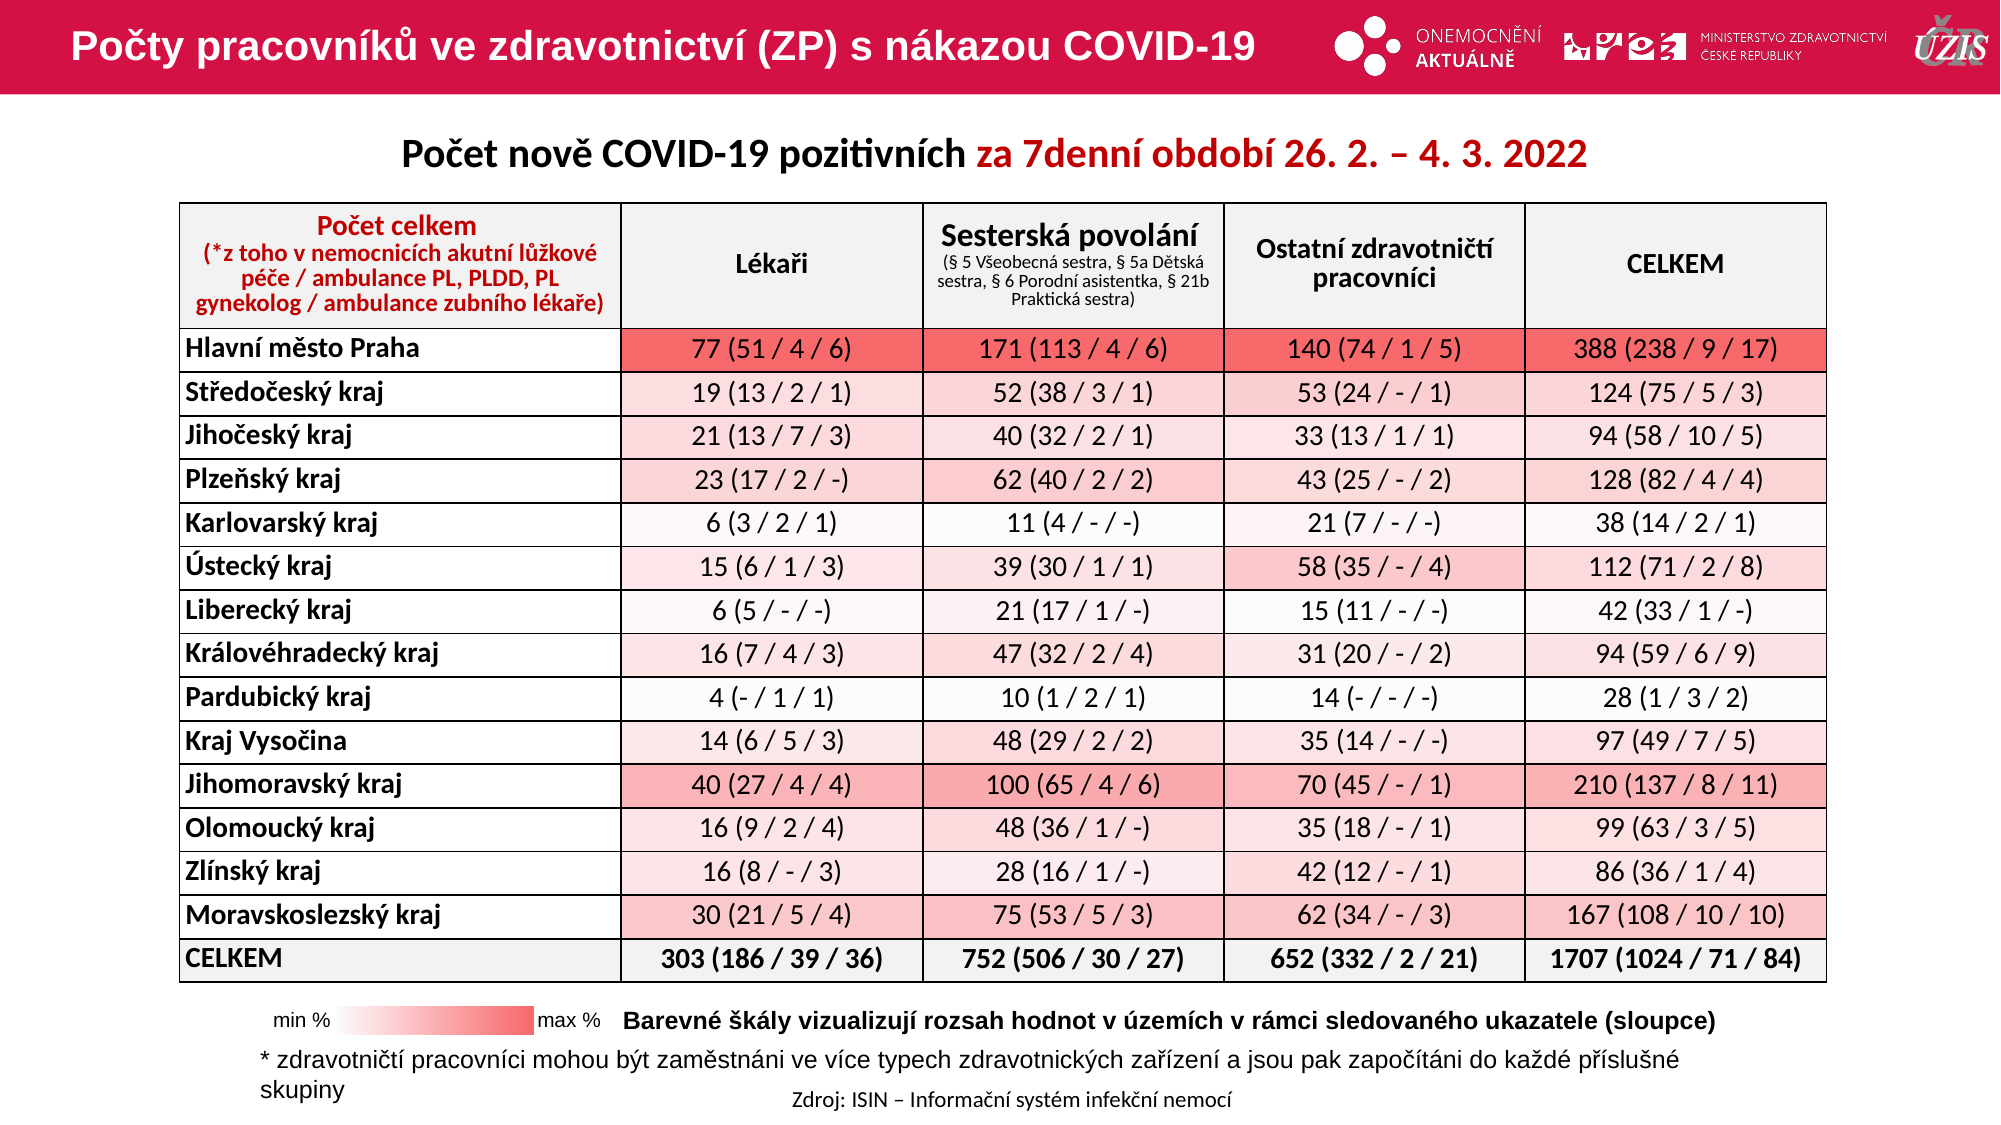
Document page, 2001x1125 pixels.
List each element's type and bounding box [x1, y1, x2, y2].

table_cell [180, 417, 620, 458]
table_cell [622, 852, 922, 894]
title [55, 0, 1346, 95]
table_cell [1225, 765, 1524, 807]
table_cell [924, 896, 1223, 938]
table_cell [1225, 504, 1524, 546]
table_cell [924, 417, 1223, 458]
picture [1915, 15, 1989, 66]
table_header [180, 204, 620, 328]
table_cell [1526, 634, 1826, 676]
table_cell [1526, 678, 1826, 720]
table_cell [1526, 373, 1826, 415]
table_cell [622, 591, 922, 633]
table_cell [924, 678, 1223, 720]
table_cell [924, 634, 1223, 676]
table_cell [622, 504, 922, 546]
table_cell [1526, 765, 1826, 807]
table_cell [1225, 329, 1524, 371]
table_cell [1225, 852, 1524, 894]
table_cell [924, 547, 1223, 589]
table_cell [1225, 896, 1524, 938]
table_cell [622, 417, 922, 458]
table_cell [622, 765, 922, 807]
table_cell [1526, 940, 1826, 981]
table_cell [1225, 809, 1524, 851]
table_cell [1526, 722, 1826, 763]
picture [1346, 16, 1542, 76]
table_cell [1526, 852, 1826, 894]
table_header [622, 204, 922, 328]
table_cell [180, 809, 620, 851]
table_cell [1225, 417, 1524, 458]
table_cell [1526, 547, 1826, 589]
table_cell [1225, 547, 1524, 589]
table_cell [622, 547, 922, 589]
table_cell [180, 765, 620, 807]
table_cell [1225, 940, 1524, 981]
table_cell [924, 329, 1223, 371]
table_cell [622, 940, 922, 981]
table_cell [180, 591, 620, 633]
table_cell [924, 940, 1223, 981]
table_cell [180, 896, 620, 938]
picture [1563, 31, 1888, 60]
text_box [100, 118, 1900, 184]
table_cell [1225, 722, 1524, 763]
table_cell [180, 940, 620, 981]
table_cell [180, 504, 620, 546]
table_cell [1526, 591, 1826, 633]
table_cell [924, 591, 1223, 633]
table_cell [1225, 678, 1524, 720]
table_cell [924, 504, 1223, 546]
table_cell [1225, 373, 1524, 415]
table_cell [622, 460, 922, 502]
table_cell [1526, 896, 1826, 938]
table_header [1526, 204, 1826, 328]
table_cell [622, 678, 922, 720]
table_cell [180, 722, 620, 763]
table_cell [1526, 329, 1826, 371]
table_cell [622, 722, 922, 763]
table_cell [1225, 460, 1524, 502]
table_cell [1526, 504, 1826, 546]
table_cell [1526, 460, 1826, 502]
table_cell [180, 460, 620, 502]
table_cell [924, 852, 1223, 894]
table_cell [924, 765, 1223, 807]
table_cell [1526, 809, 1826, 851]
table_cell [180, 329, 620, 371]
table_header [1225, 204, 1524, 328]
table_cell [924, 722, 1223, 763]
table_cell [924, 460, 1223, 502]
table_cell [180, 547, 620, 589]
table_cell [622, 373, 922, 415]
table_cell [1526, 417, 1826, 458]
table_cell [924, 373, 1223, 415]
table_cell [622, 634, 922, 676]
table_cell [1225, 634, 1524, 676]
table_cell [180, 373, 620, 415]
table_header [924, 204, 1223, 328]
table_cell [1225, 591, 1524, 633]
table_cell [622, 896, 922, 938]
table_cell [924, 809, 1223, 851]
text_box [245, 997, 1785, 1120]
table_cell [622, 329, 922, 371]
table_cell [180, 852, 620, 894]
table_cell [180, 634, 620, 676]
table_cell [180, 678, 620, 720]
table_cell [622, 809, 922, 851]
